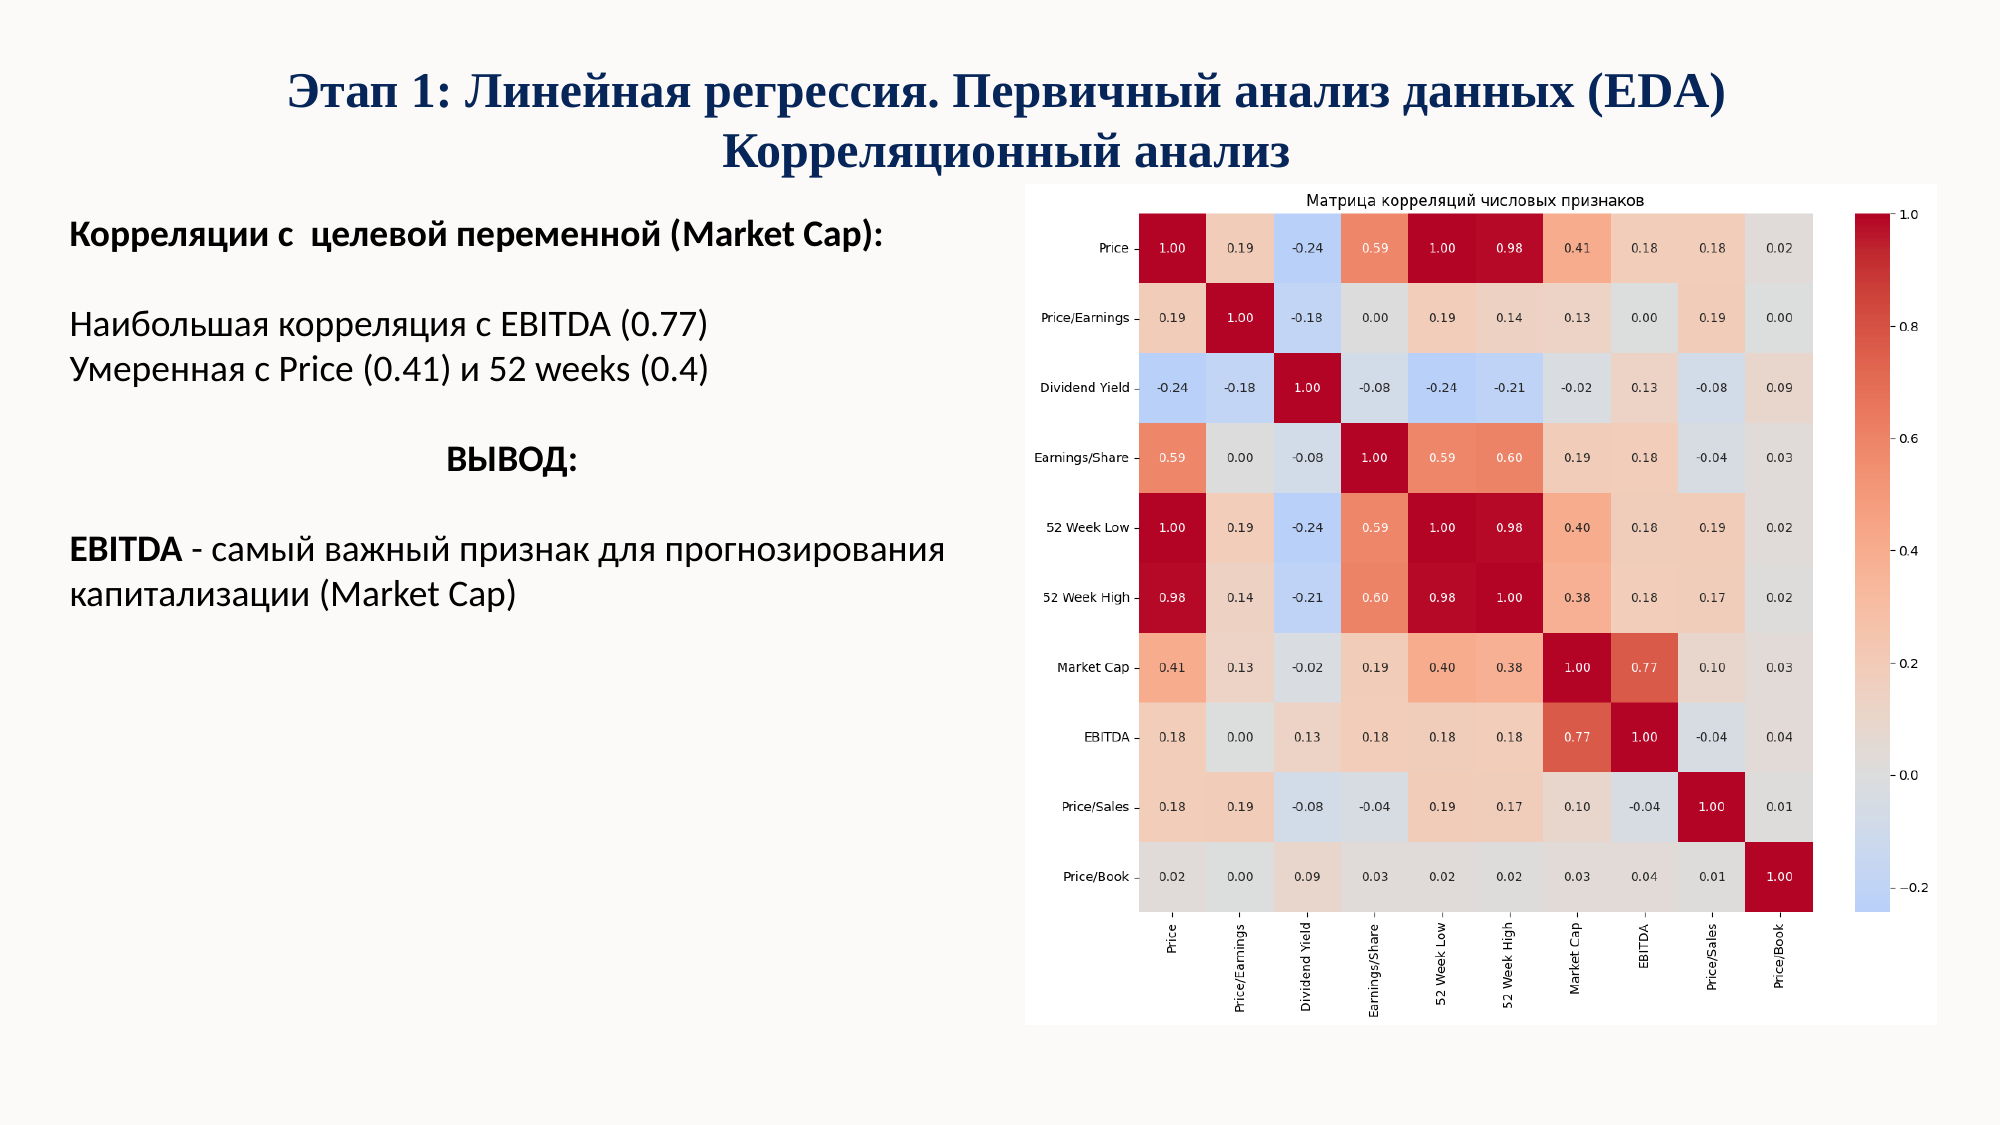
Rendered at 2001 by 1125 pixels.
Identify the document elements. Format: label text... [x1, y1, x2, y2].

text_box Корреляции с целевой переменной (Market Cap): Наибольшая корреляция с EBITDA (0.77) Умеренная с Price (0.41) и 52 weeks (0.4) ВЫВОД: EBITDA - самый важный признак для прогнозирования капитализации (Market Cap) [54, 201, 970, 757]
text_box Этап 1: Линейная регрессия. Первичный анализ данных (EDA) Корреляционный анализ [151, 49, 1861, 185]
picture [1024, 184, 1937, 1025]
